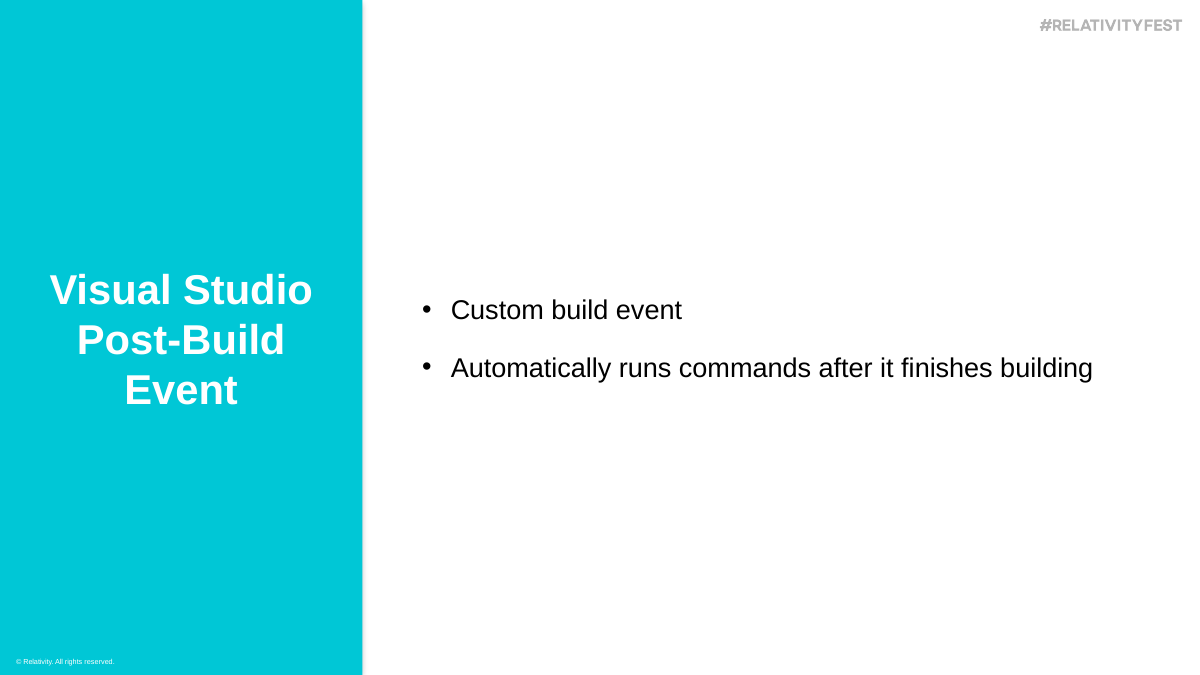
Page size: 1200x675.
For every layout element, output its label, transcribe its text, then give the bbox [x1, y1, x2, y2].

list Visual Studio Post-Build Event [9, 200, 354, 475]
picture [1037, 18, 1185, 32]
list Custom build event Automatically runs commands after it finishes building [412, 69, 1163, 606]
